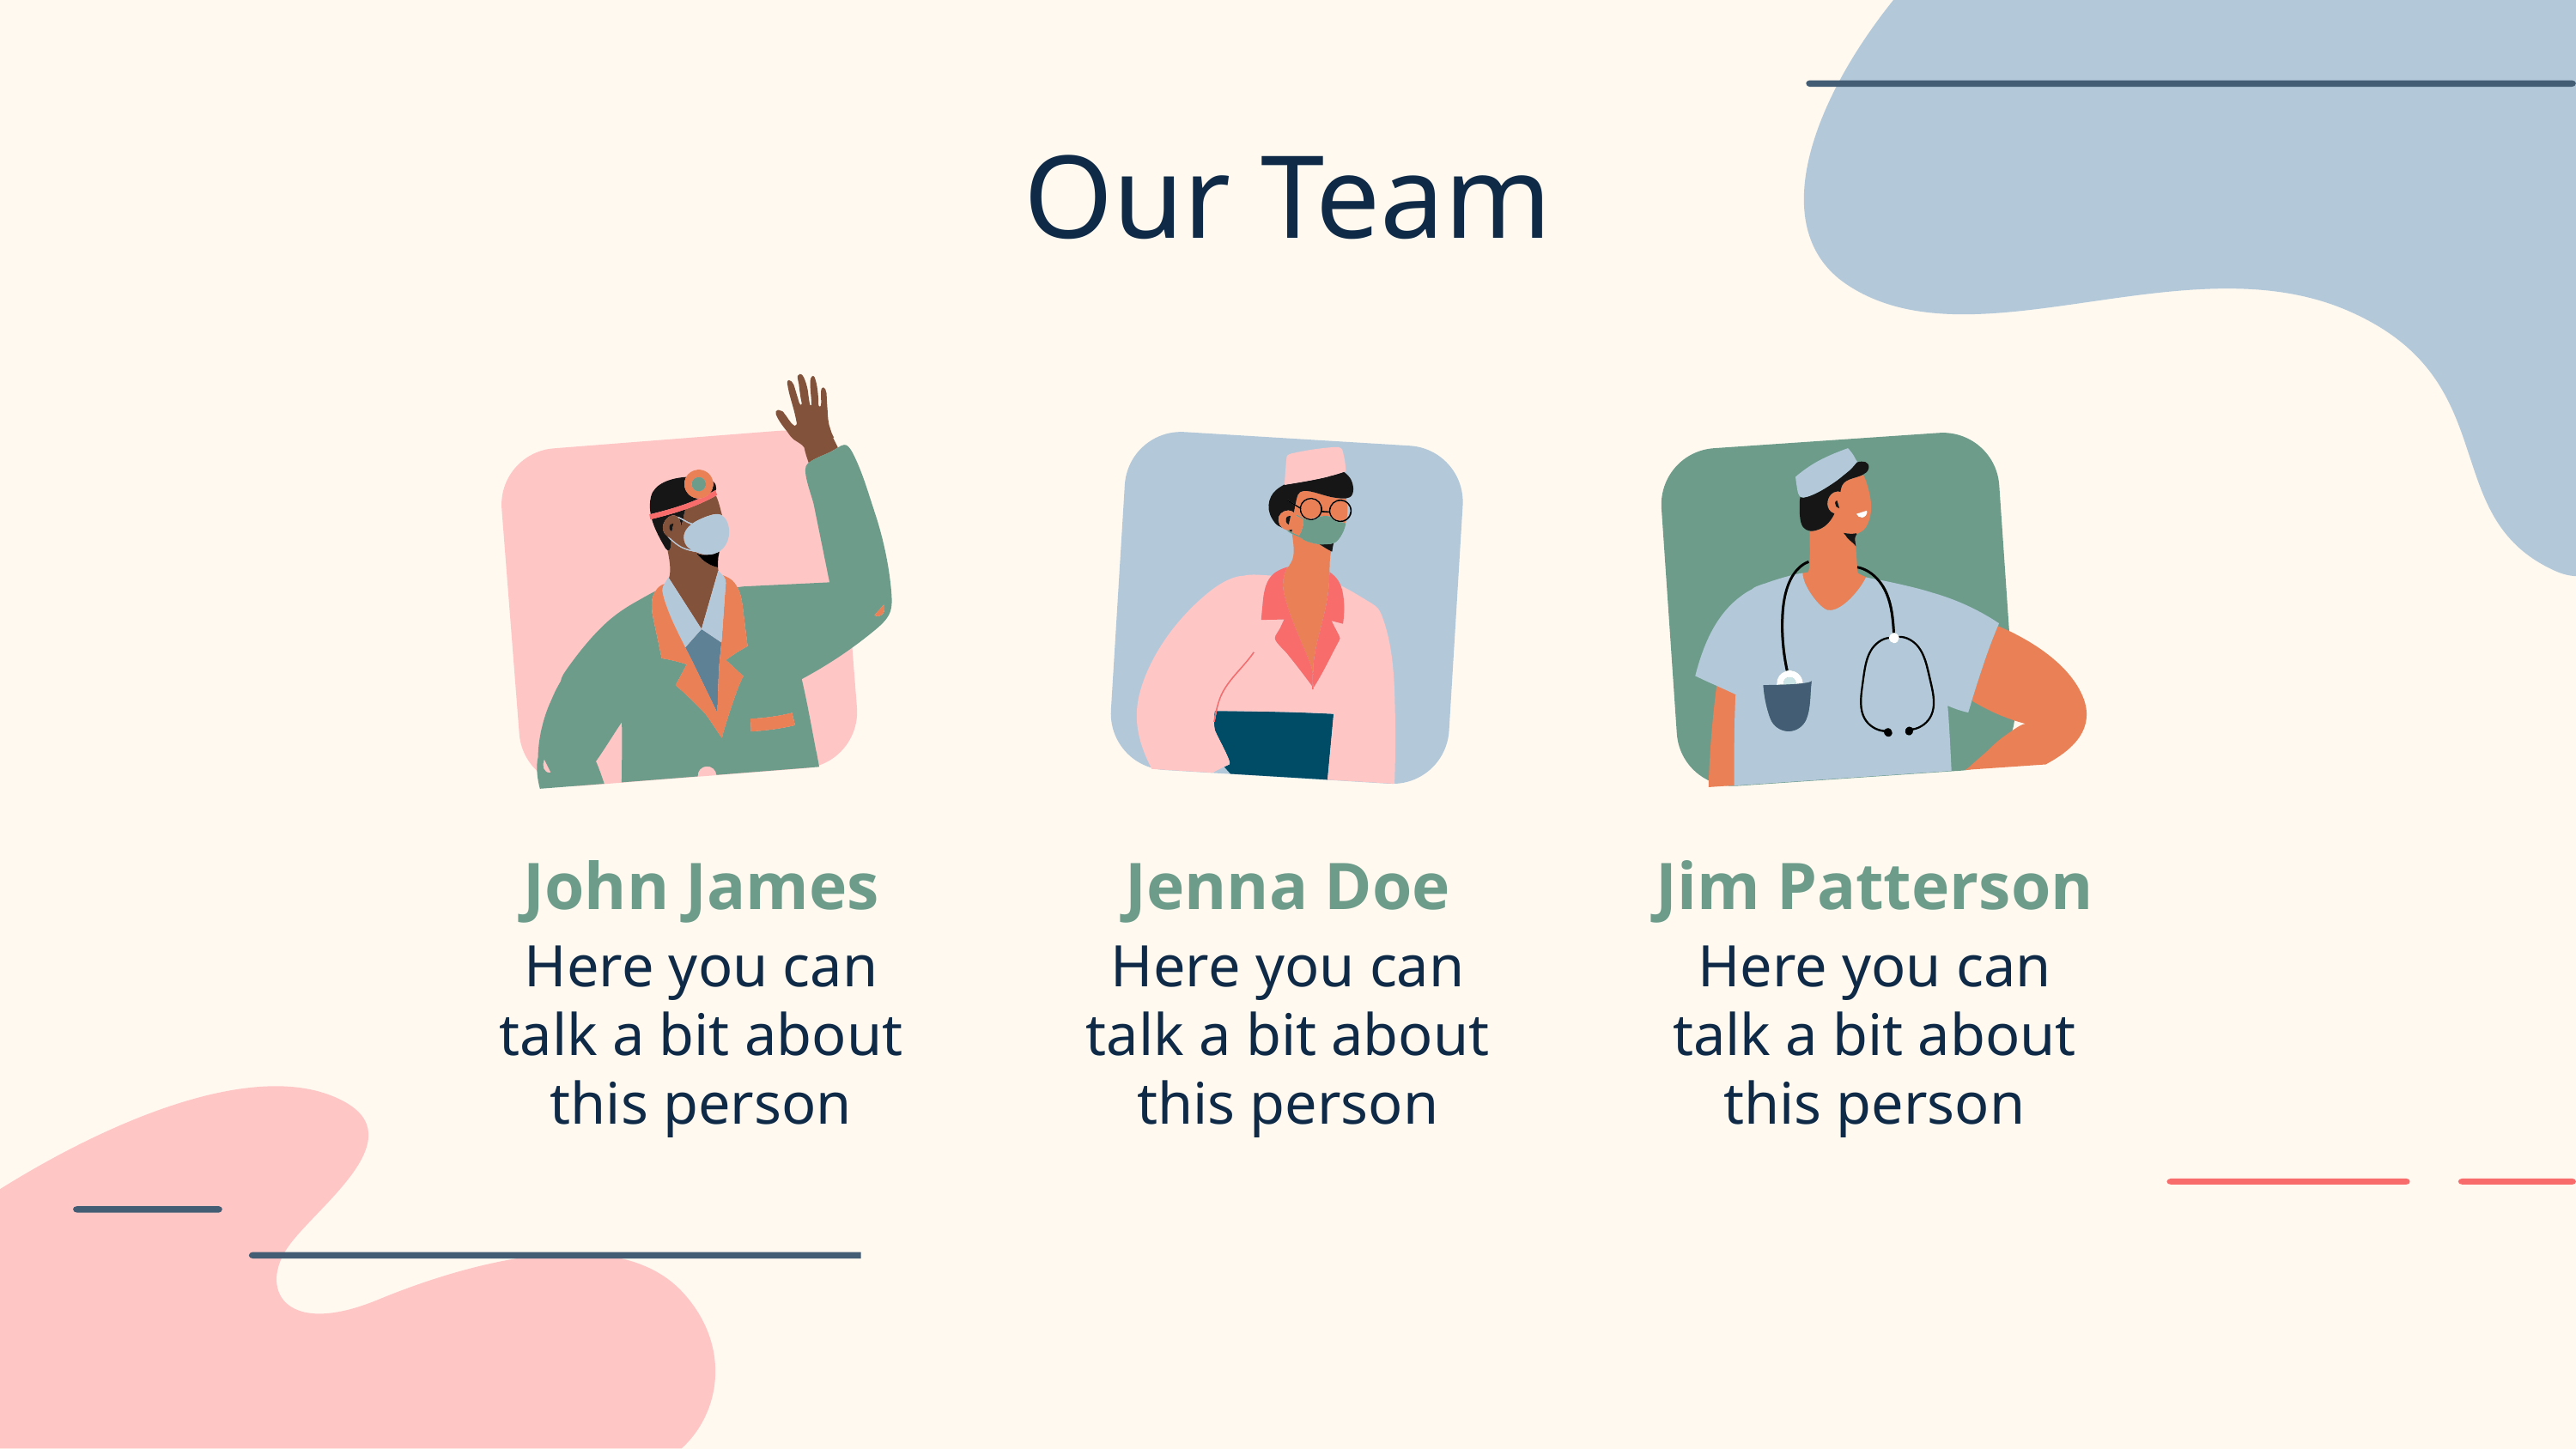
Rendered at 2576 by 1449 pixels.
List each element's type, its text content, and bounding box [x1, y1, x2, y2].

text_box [1107, 427, 1467, 788]
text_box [496, 371, 905, 791]
subtitle Here you can talk a bit about this person [445, 903, 958, 1137]
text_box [1657, 428, 2093, 791]
subtitle Jim Patterson [1618, 819, 2131, 903]
subtitle Here you can talk a bit about this person [1031, 903, 1545, 1137]
subtitle John James [445, 819, 958, 903]
title Our Team [204, 124, 2372, 286]
subtitle Here you can talk a bit about this person [1618, 903, 2131, 1137]
subtitle Jenna Doe [1031, 819, 1545, 903]
